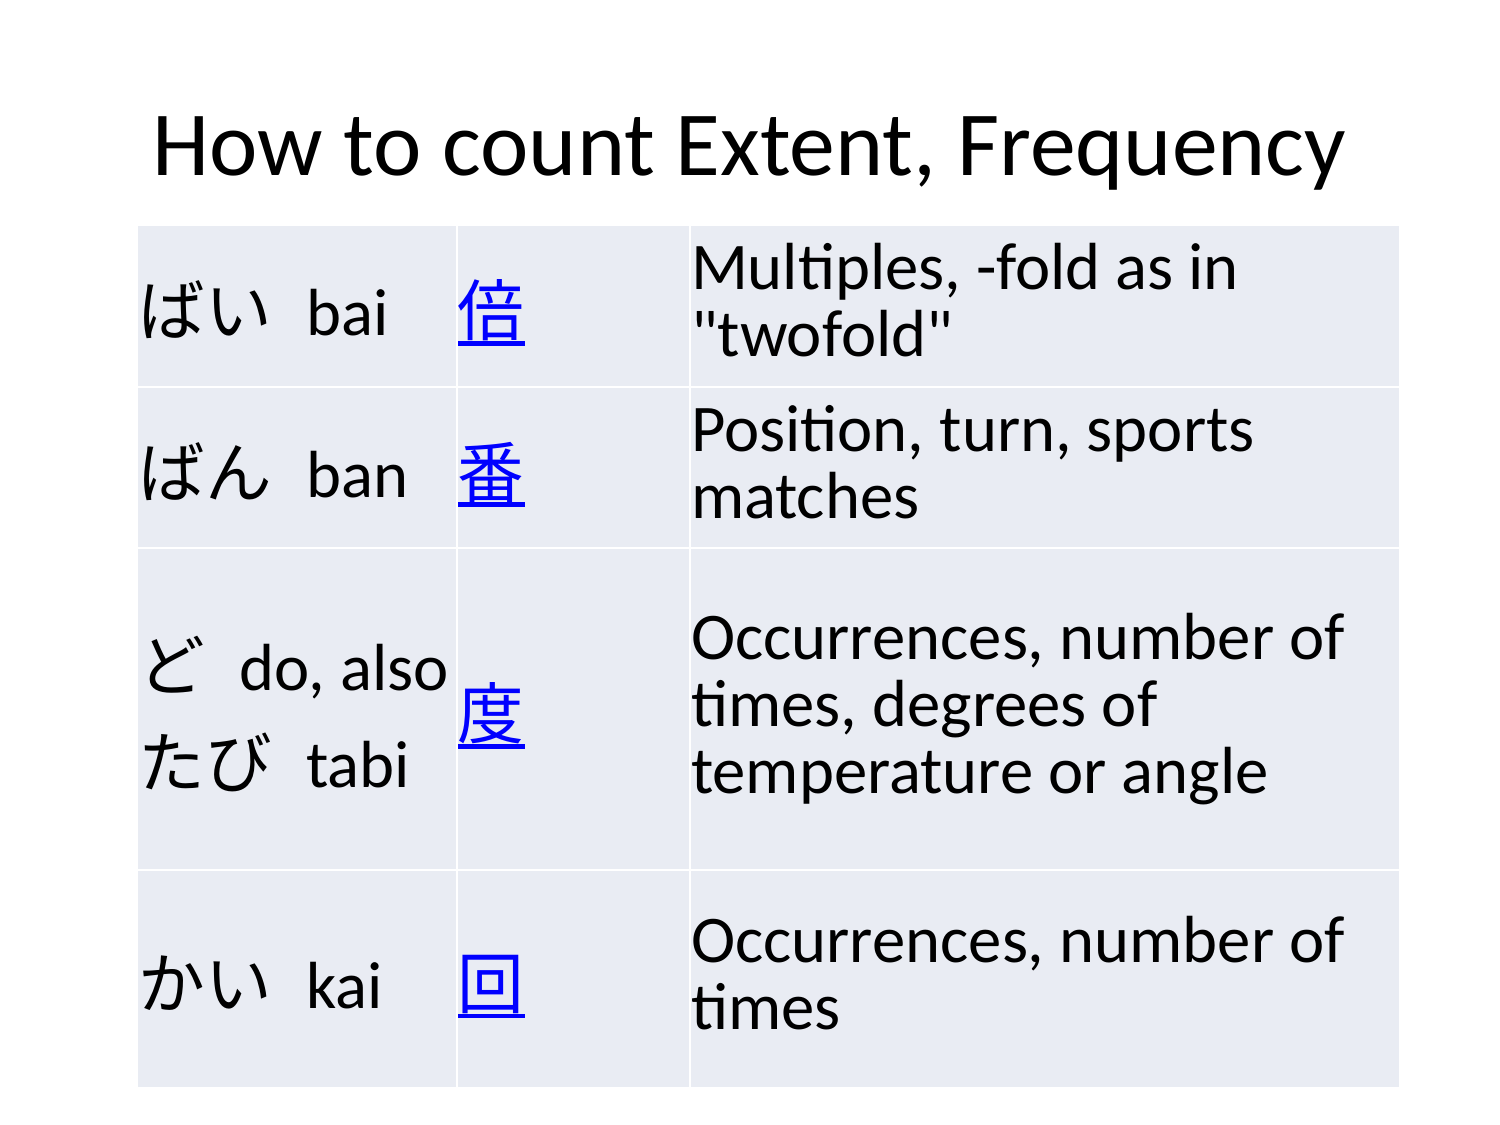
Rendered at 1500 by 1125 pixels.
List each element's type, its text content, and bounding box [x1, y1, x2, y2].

table_cell 番 [458, 388, 689, 547]
table_cell 度 [458, 549, 689, 869]
table_cell Position, turn, sports matches [691, 388, 1399, 547]
table_cell かい kai [138, 871, 456, 1087]
table_header ばい bai [138, 226, 456, 386]
table_cell Occurrences, number of times, degrees of temperature or angle [691, 549, 1399, 869]
table_cell ばん ban [138, 388, 456, 547]
table_header Multiples, -fold as in "twofold" [691, 226, 1399, 386]
table_cell Occurrences, number of times [691, 871, 1399, 1087]
title How to count Extent, Frequency [75, 45, 1425, 233]
table_cell 回 [458, 871, 689, 1087]
table_header 倍 [458, 226, 689, 386]
table_cell ど do, also たび tabi [138, 549, 456, 869]
